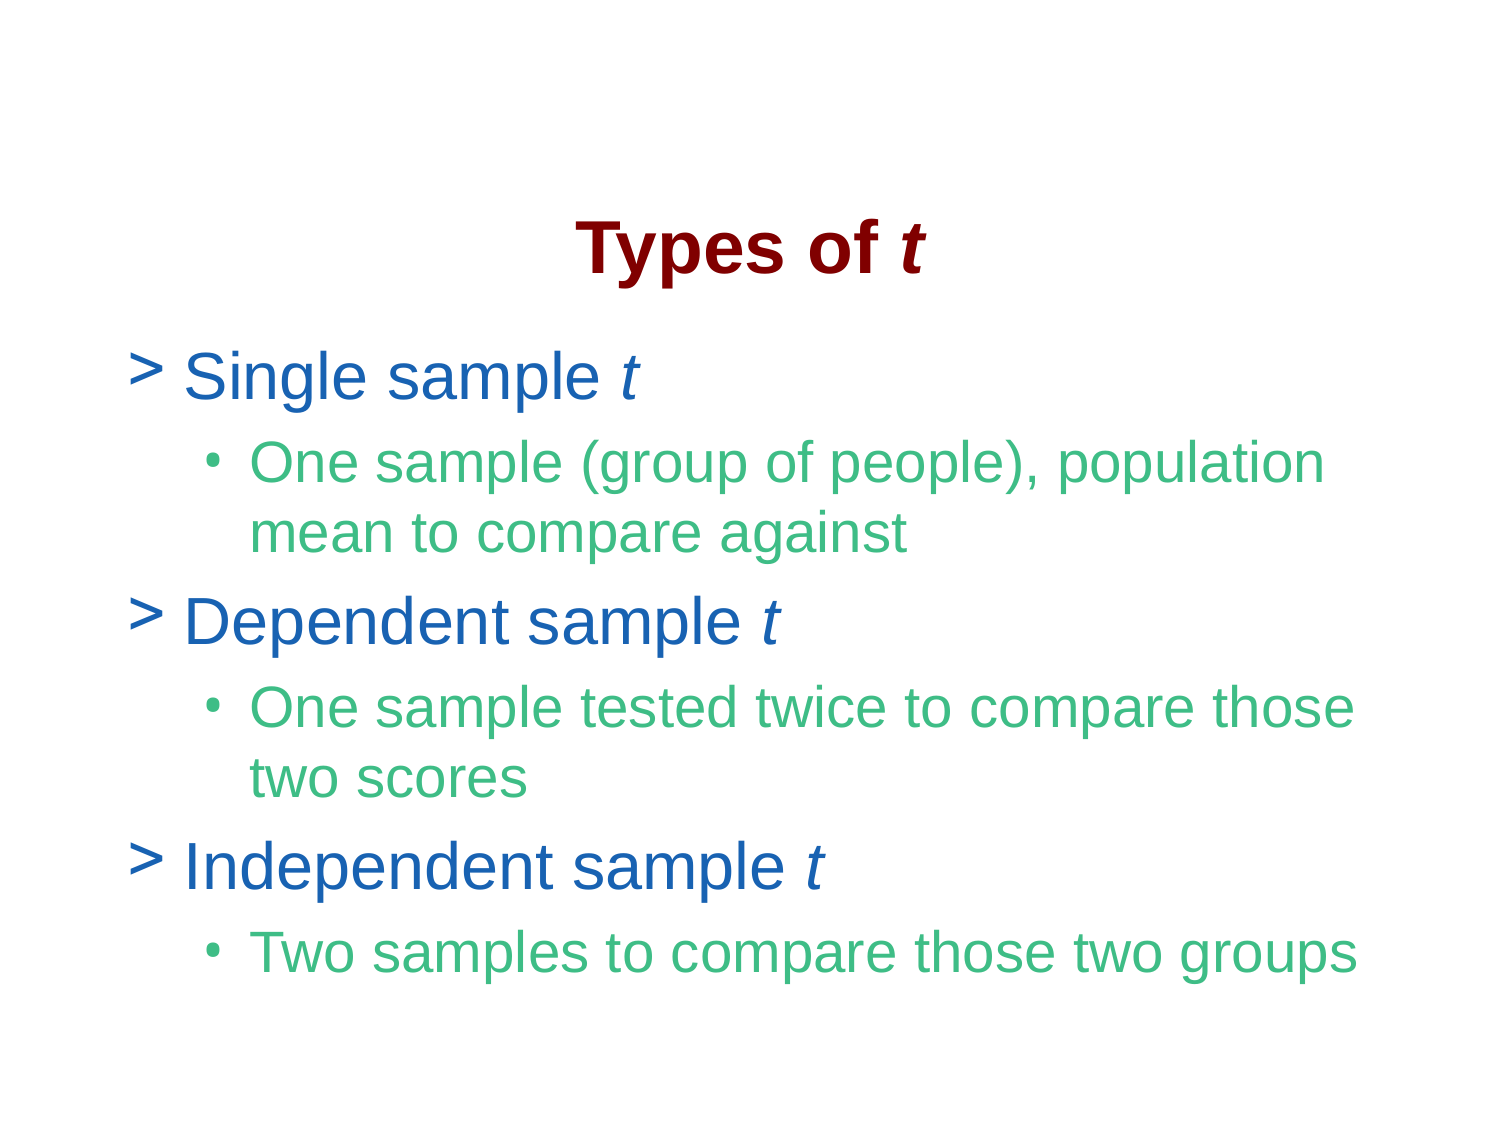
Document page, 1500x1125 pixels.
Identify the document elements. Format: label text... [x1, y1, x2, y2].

list Single sample t One sample (group of people), population mean to compare against Dependent sample t One sample tested twice to compare those two scores Independent sample t Two samples to compare those two groups [112, 324, 1388, 1001]
title Types of t [112, 199, 1388, 288]
